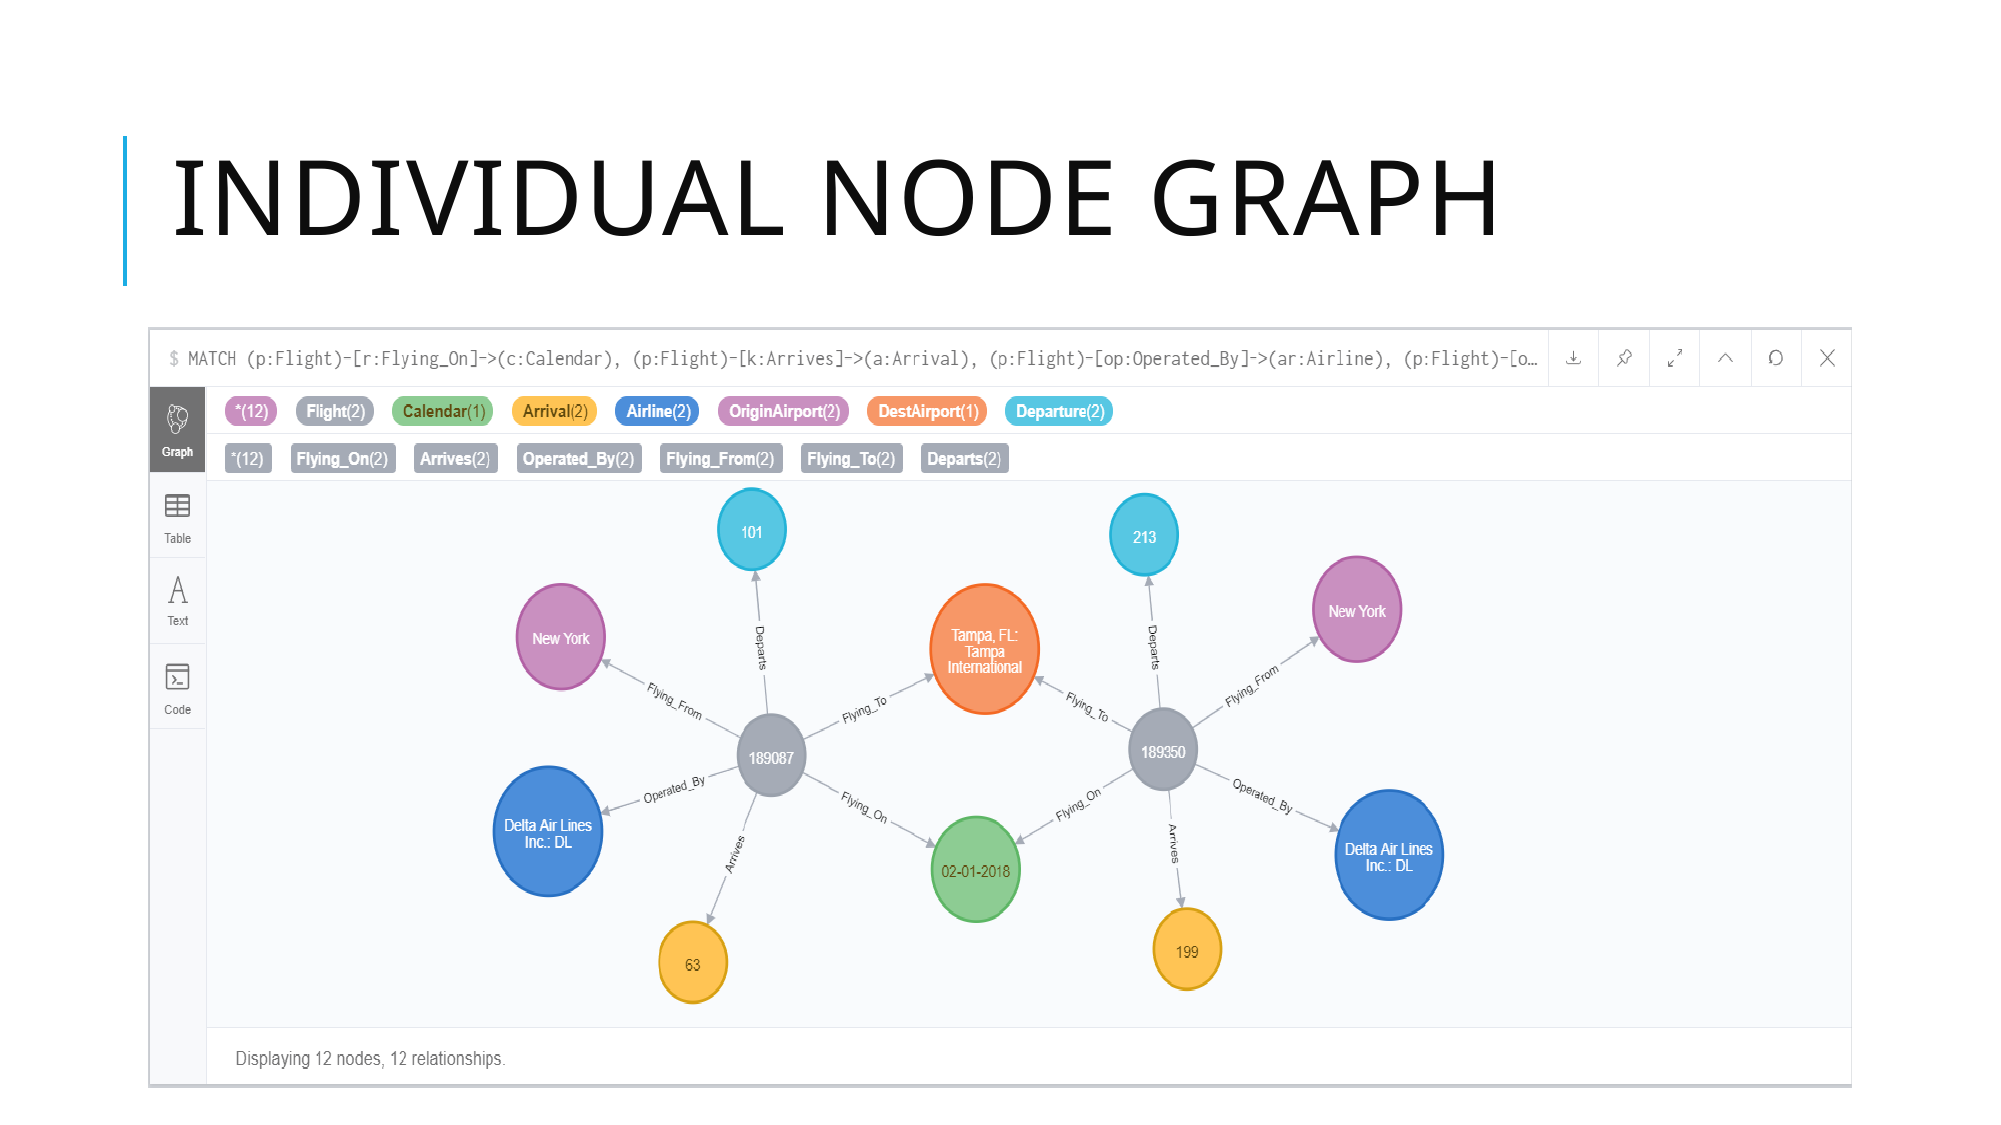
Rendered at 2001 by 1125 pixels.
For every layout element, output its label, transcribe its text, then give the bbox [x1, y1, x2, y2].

picture [147, 327, 1852, 1088]
title Individual Node Graph [157, 123, 1883, 287]
